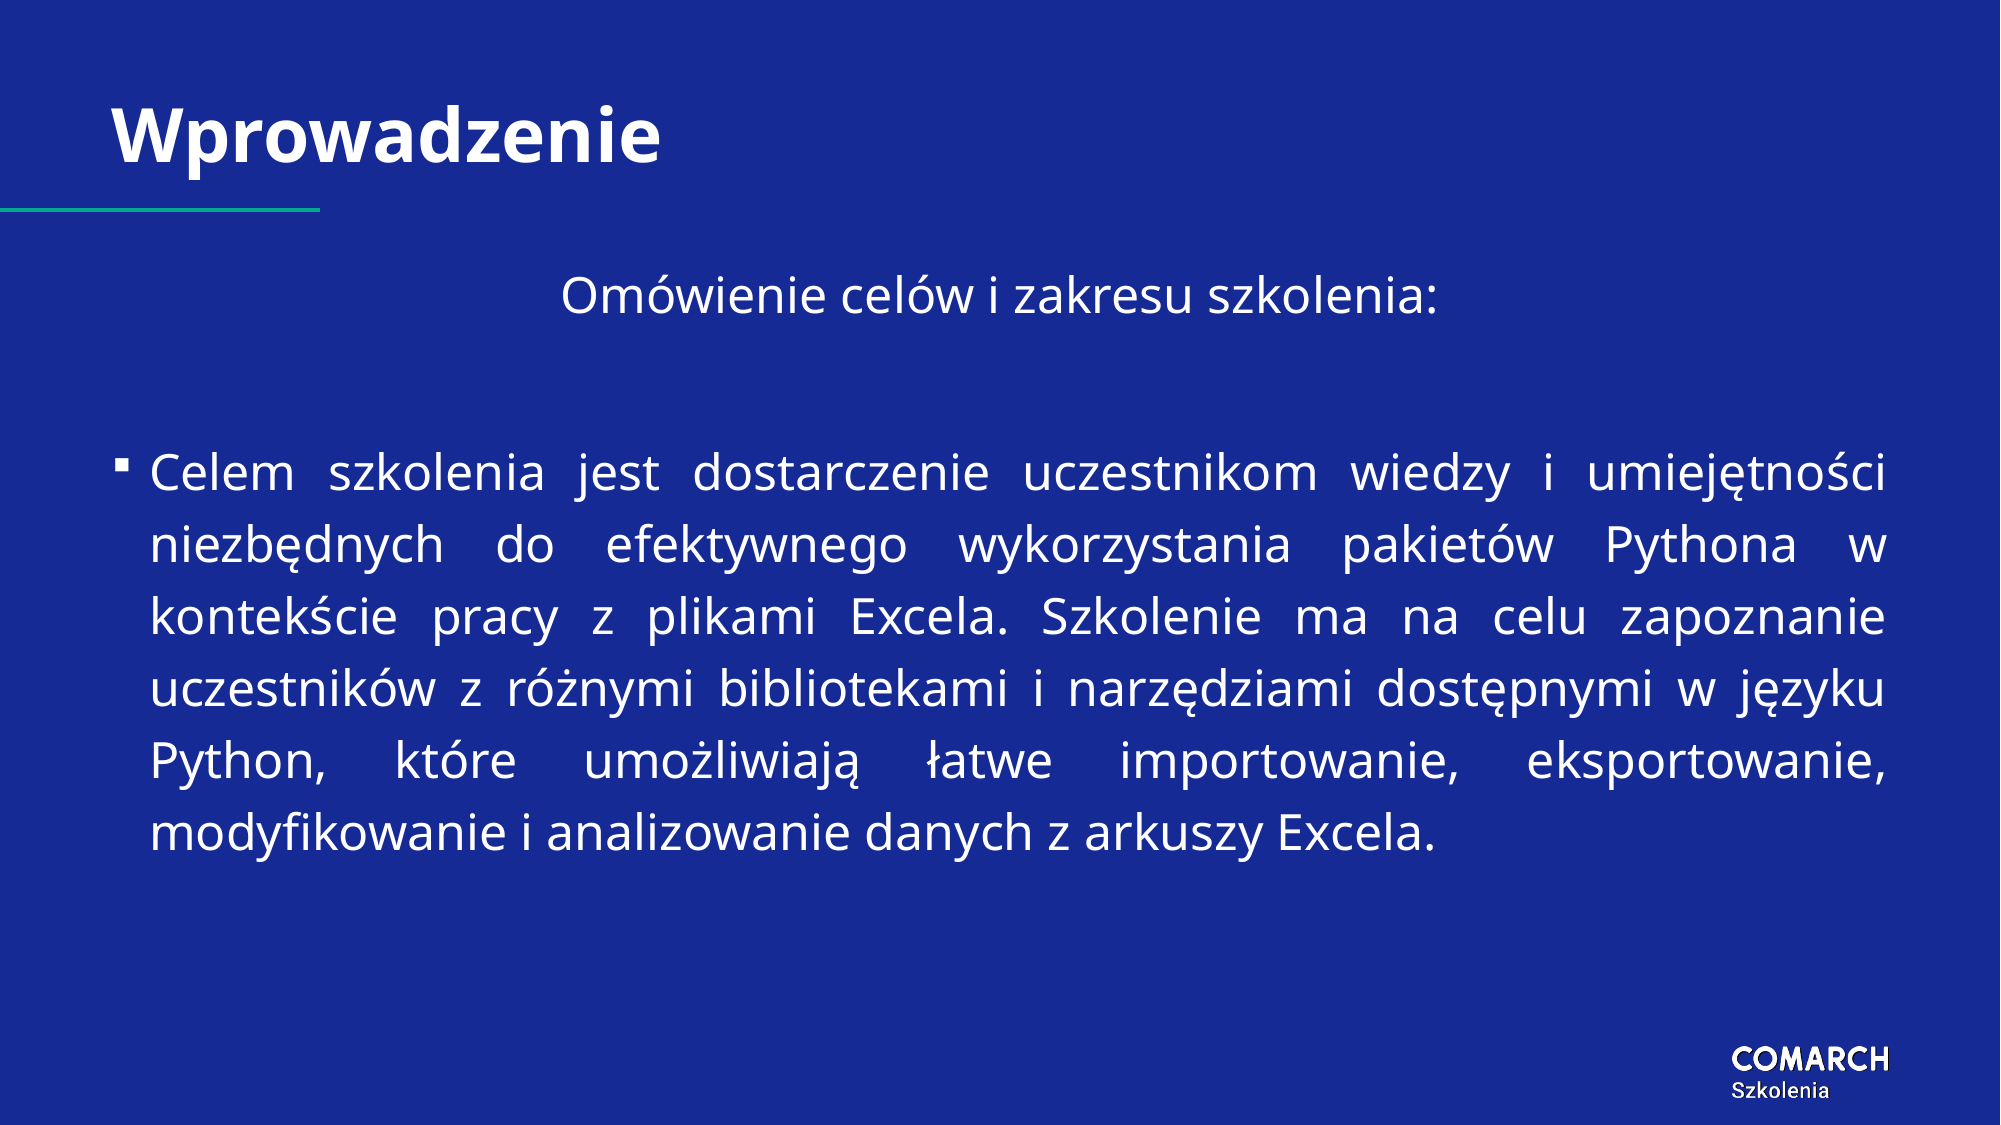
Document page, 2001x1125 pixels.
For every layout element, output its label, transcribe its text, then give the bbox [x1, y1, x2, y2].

list Omówienie celów i zakresu szkolenia: Celem szkolenia jest dostarczenie uczestnikom wiedzy i umiejętności niezbędnych do efektywnego wykorzystania pakietów Pythona w kontekście pracy z plikami Excela. Szkolenie ma na celu zapoznanie uczestników z różnymi bibliotekami i narzędziami dostępnymi w języku Python, które umożliwiają łatwe importowanie, eksportowanie, modyfikowanie i analizowanie danych z arkuszy Excela. [111, 243, 1889, 1000]
title Wprowadzenie [111, 0, 1889, 185]
picture [1732, 1046, 1889, 1098]
